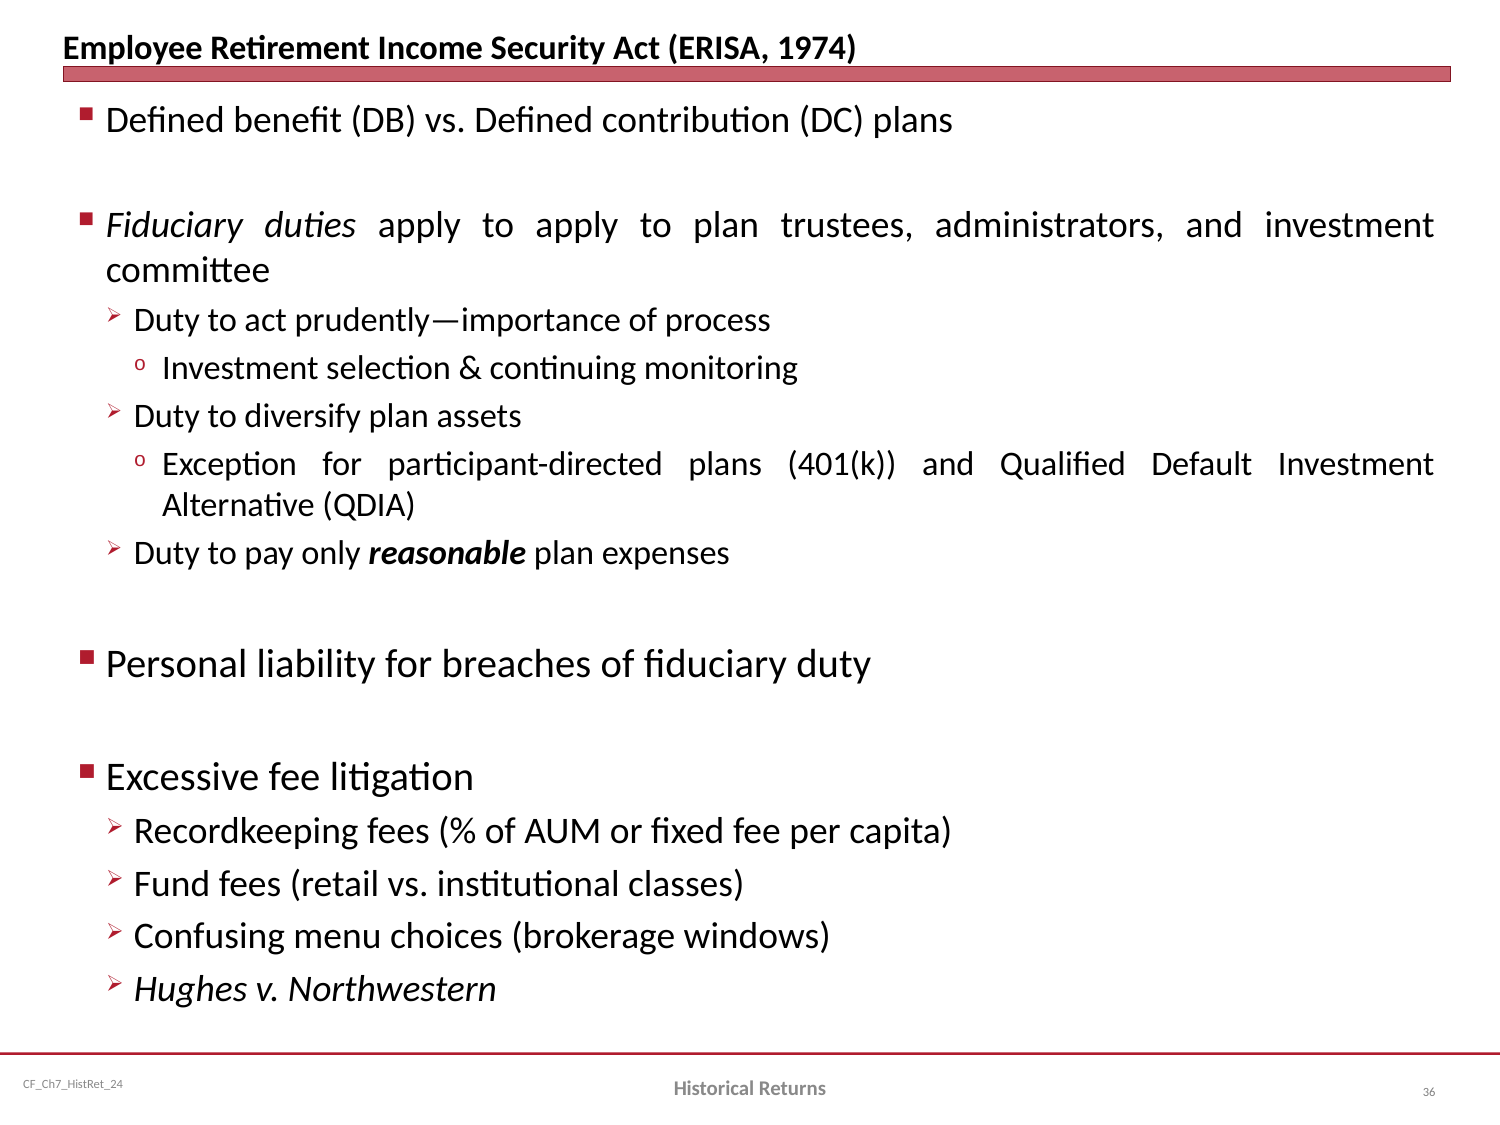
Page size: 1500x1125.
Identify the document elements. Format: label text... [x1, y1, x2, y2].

list Defined benefit (DB) vs. Defined contribution (DC) plans Fiduciary duties apply to apply to plan trustees, administrators, and investment committee Duty to act prudently—importance of process Investment selection & continuing monitoring Duty to diversify plan assets Exception for participant-directed plans (401(k)) and Qualified Default Investment Alternative (QDIA) Duty to pay only reasonable plan expenses Personal liability for breaches of fiduciary duty Excessive fee litigation Recordkeeping fees (% of AUM or fixed fee per capita) Fund fees (retail vs. institutional classes) Confusing menu choices (brokerage windows) Hughes v. Northwestern [63, 87, 1451, 1041]
title Employee Retirement Income Security Act (ERISA, 1974) [62, 6, 1451, 67]
footer Historical Returns [512, 1056, 988, 1117]
slide_number 36 [1375, 1061, 1451, 1122]
